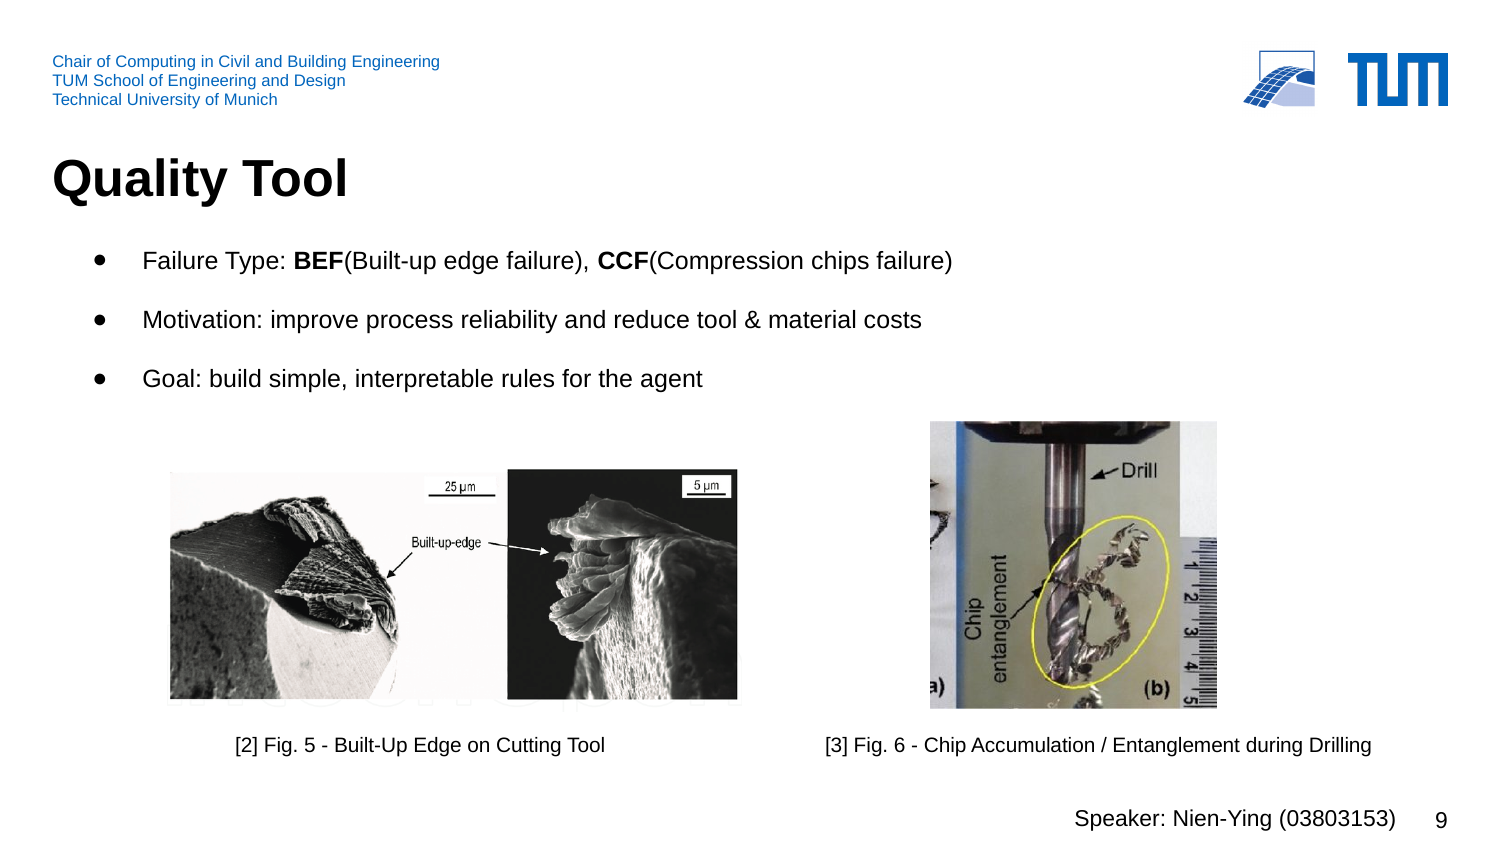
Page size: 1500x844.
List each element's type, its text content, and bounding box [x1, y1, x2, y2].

picture [930, 421, 1218, 709]
slide_number 9 [1424, 796, 1448, 842]
text_box [3] Fig. 6 - Chip Accumulation / Entanglement during Drilling [809, 718, 1500, 769]
picture [167, 468, 743, 712]
text_box Failure Type: BEF(Built-up edge failure), CCF(Compression chips failure) Motivation: improve process reliability and reduce tool & material costs Goal: build simple, interpretable rules for the agent [52, 268, 1393, 441]
picture [1348, 53, 1448, 106]
text_box Speaker: Nien-Ying (03803153) [1059, 789, 1424, 844]
text_box [2] Fig. 5 - Built-Up Edge on Cutting Tool [220, 720, 713, 769]
title Quality Tool [52, 126, 1448, 268]
picture [1242, 41, 1318, 117]
